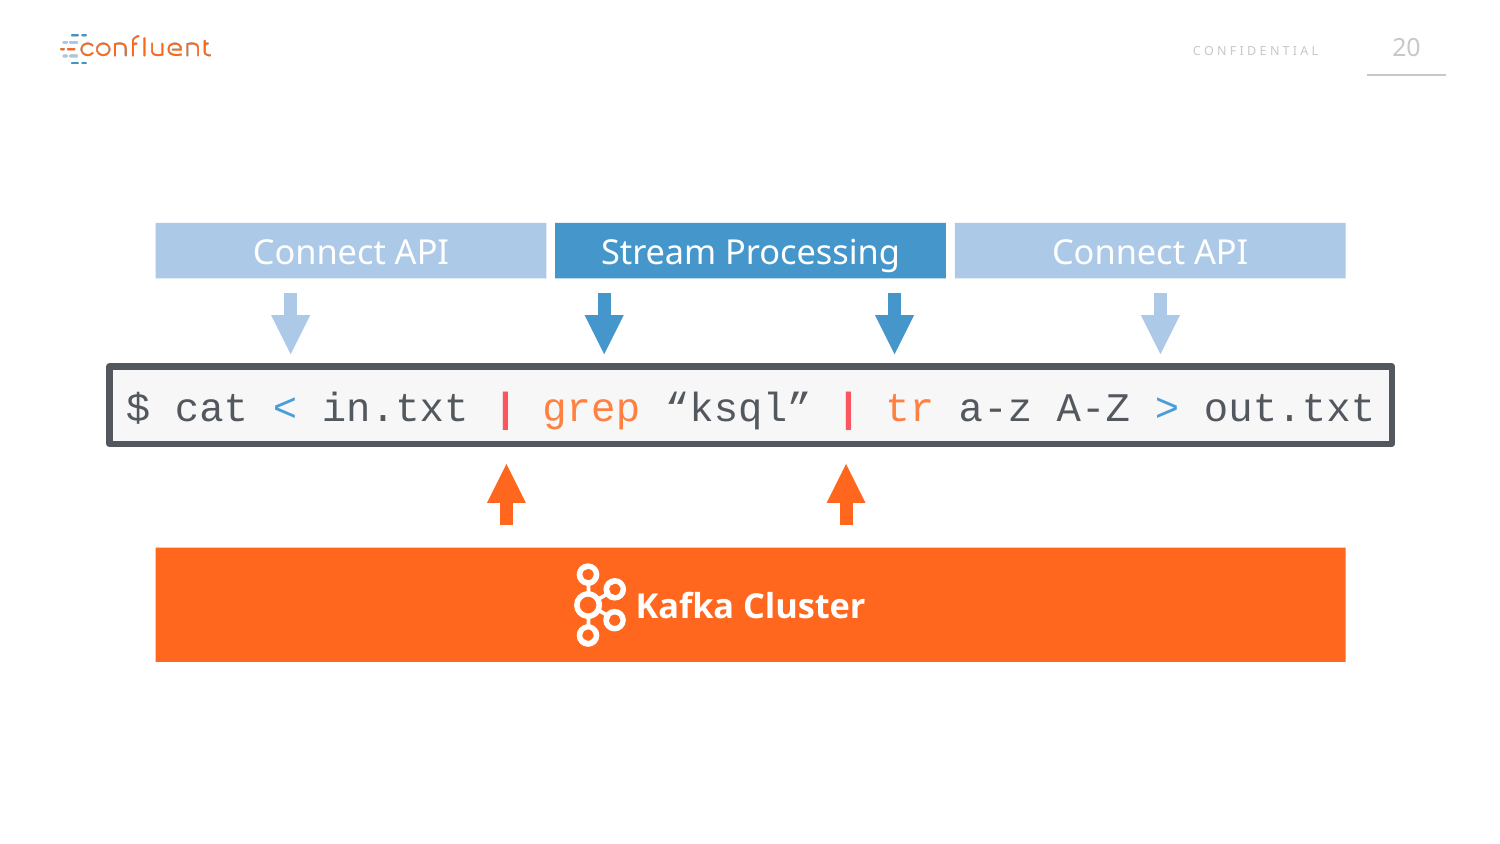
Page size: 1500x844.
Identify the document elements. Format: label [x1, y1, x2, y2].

text_box [597, 293, 611, 350]
text_box [554, 222, 947, 279]
text_box [155, 547, 1346, 663]
picture [60, 34, 211, 64]
text_box [954, 222, 1346, 279]
text_box [500, 467, 513, 525]
text_box [839, 467, 853, 525]
text_box [155, 222, 547, 279]
text_box [284, 293, 297, 350]
text_box [1154, 293, 1167, 350]
text_box [109, 352, 1393, 459]
text_box [888, 293, 901, 350]
